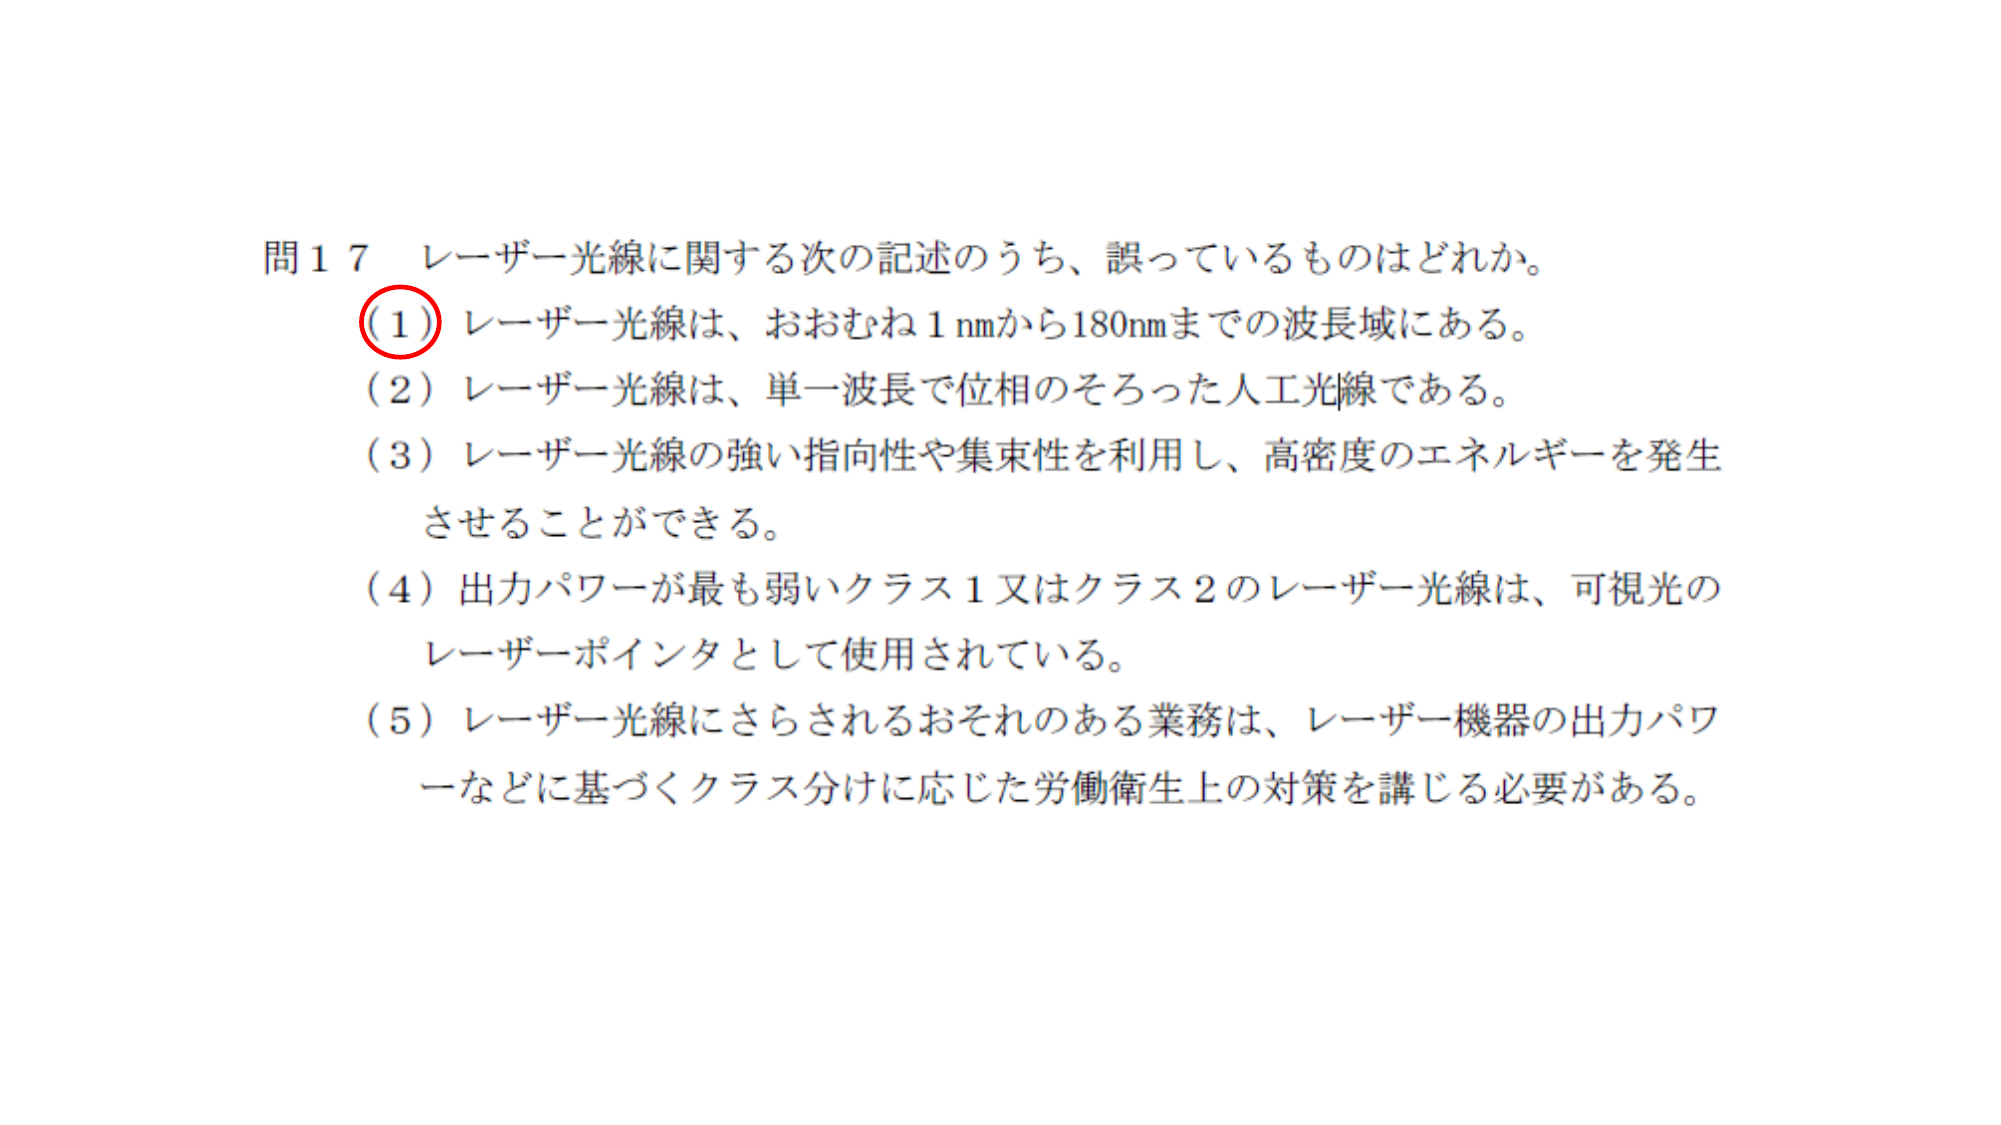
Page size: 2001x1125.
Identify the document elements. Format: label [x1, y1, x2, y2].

picture [255, 226, 1745, 832]
